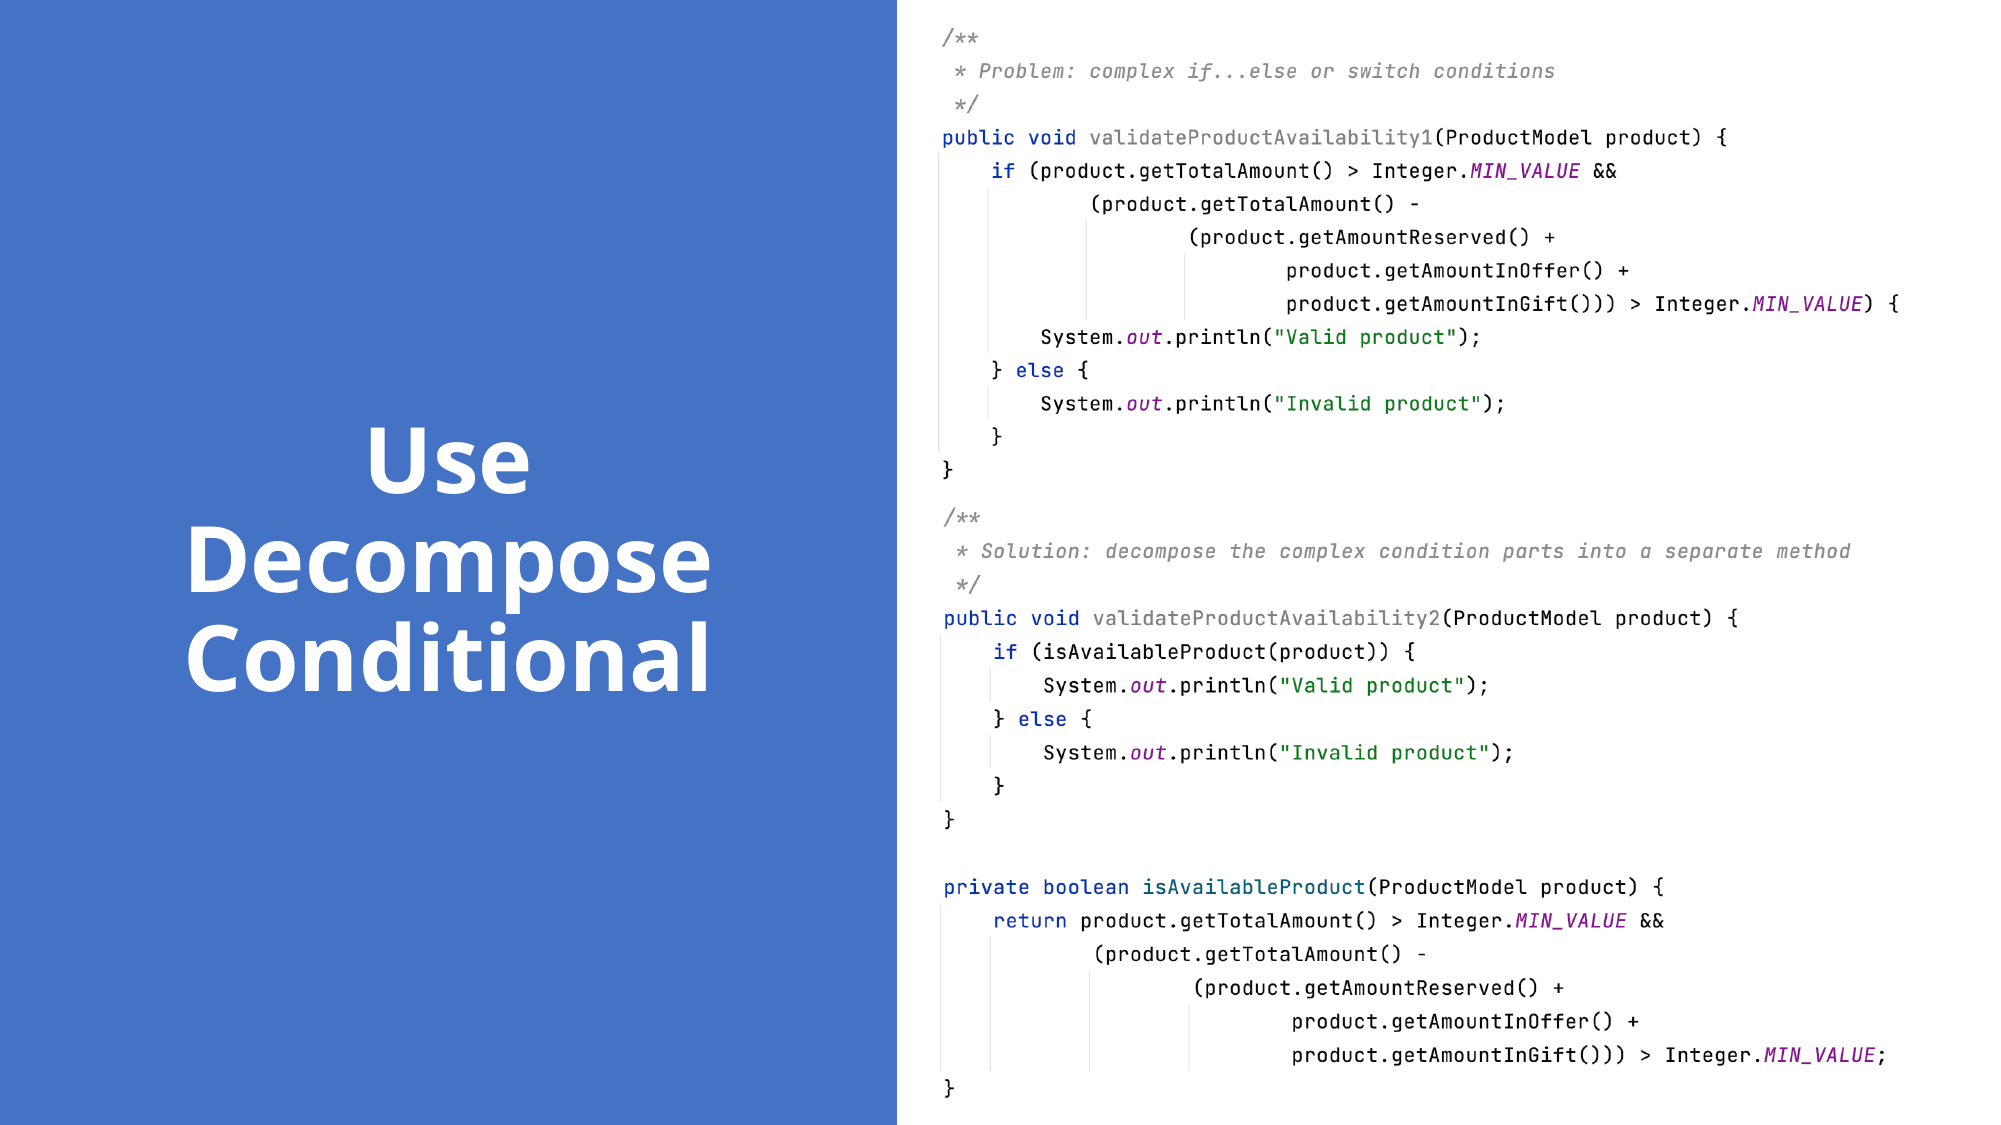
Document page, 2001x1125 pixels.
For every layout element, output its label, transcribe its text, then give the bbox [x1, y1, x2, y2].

text_box [0, 0, 898, 1125]
picture [922, 16, 1923, 1119]
title Use Decompose Conditional [101, 104, 796, 1021]
